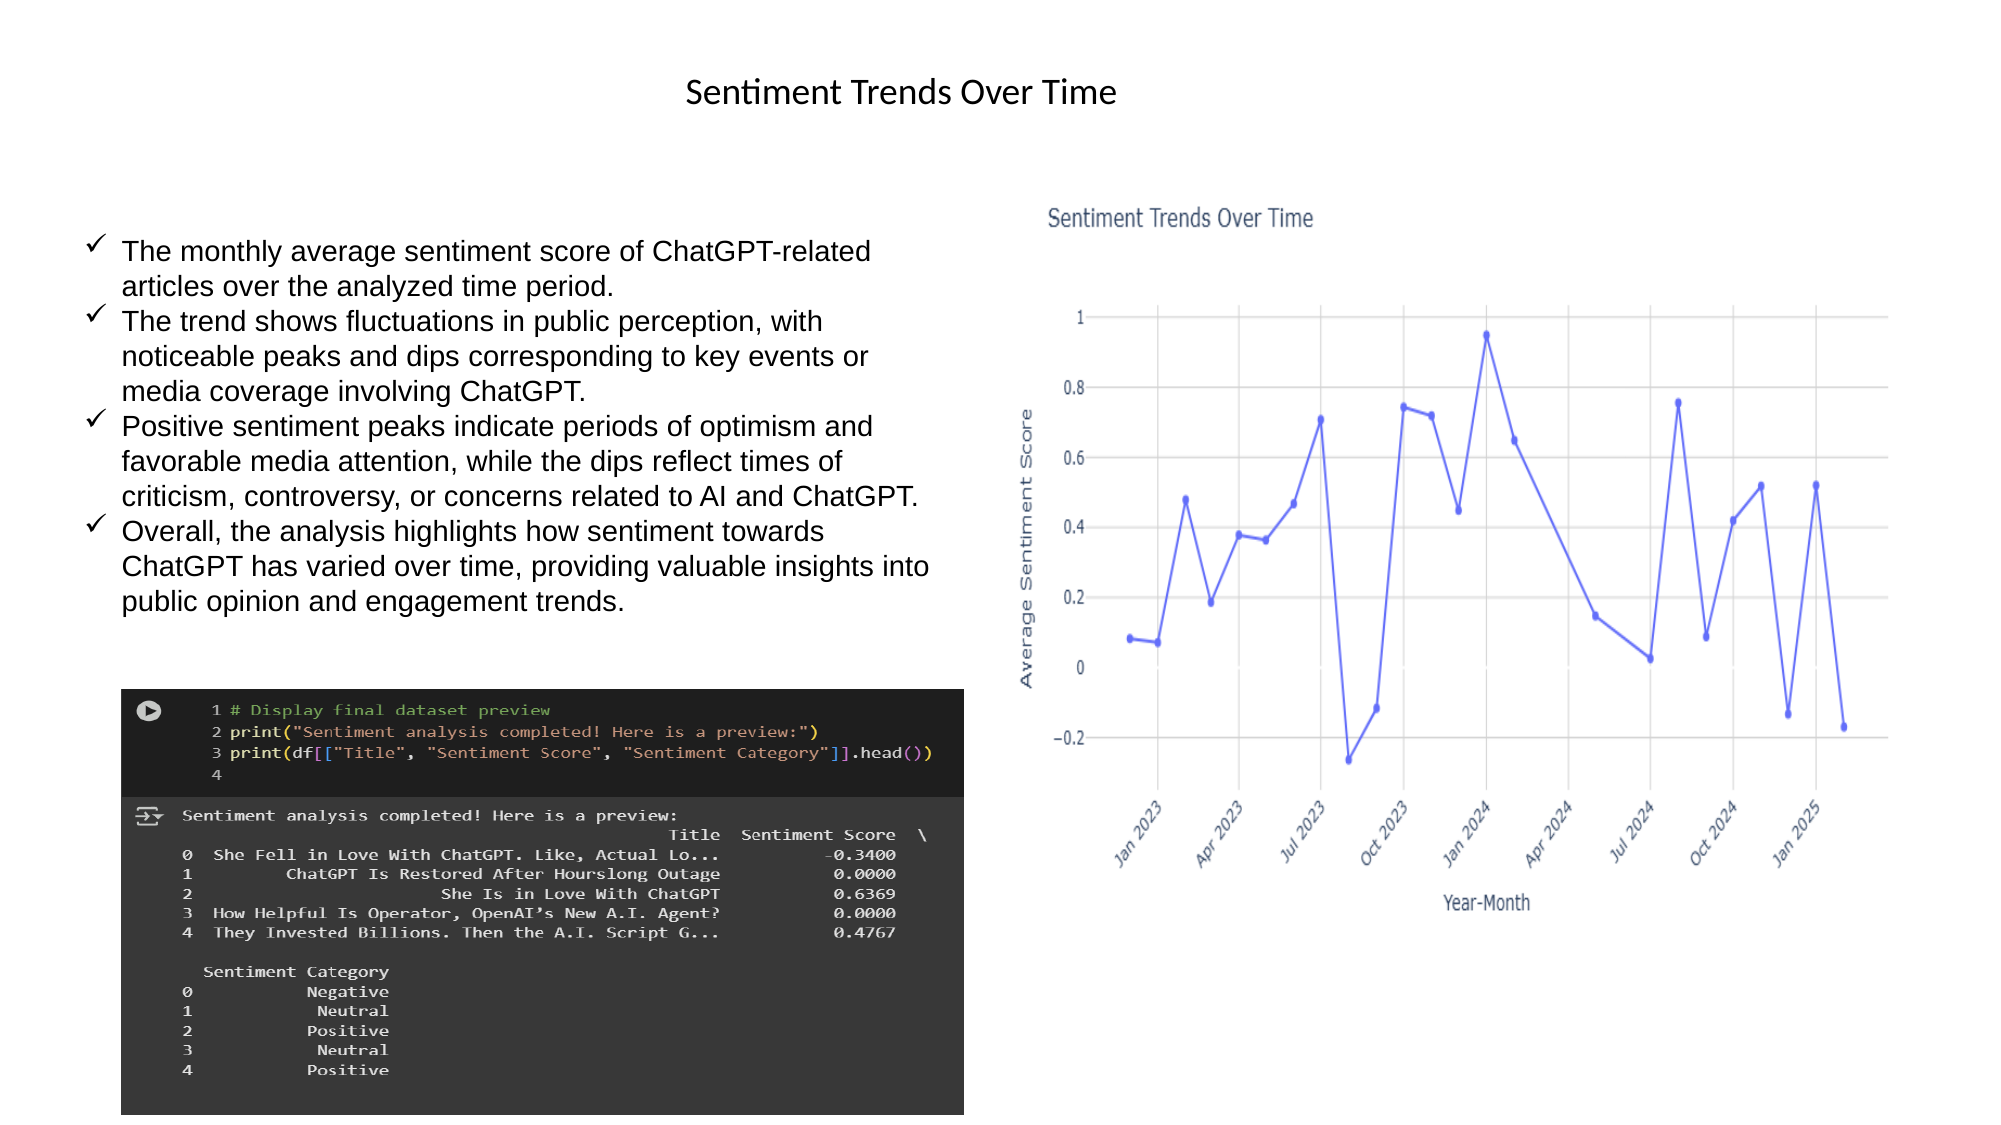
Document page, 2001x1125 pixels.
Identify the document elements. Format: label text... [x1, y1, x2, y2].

list The monthly average sentiment score of ChatGPT-related articles over the analyzed time period. The trend shows fluctuations in public perception, with noticeable peaks and dips corresponding to key events or media coverage involving ChatGPT. Positive sentiment peaks indicate periods of optimism and favorable media attention, while the dips reflect times of criticism, controversy, or concerns related to AI and ChatGPT. Overall, the analysis highlights how sentiment towards ChatGPT has varied over time, providing valuable insights into public opinion and engagement trends. [69, 98, 964, 751]
text_box Sentiment Trends Over Time [670, 60, 1144, 120]
picture [121, 689, 964, 1115]
picture [999, 149, 1975, 932]
